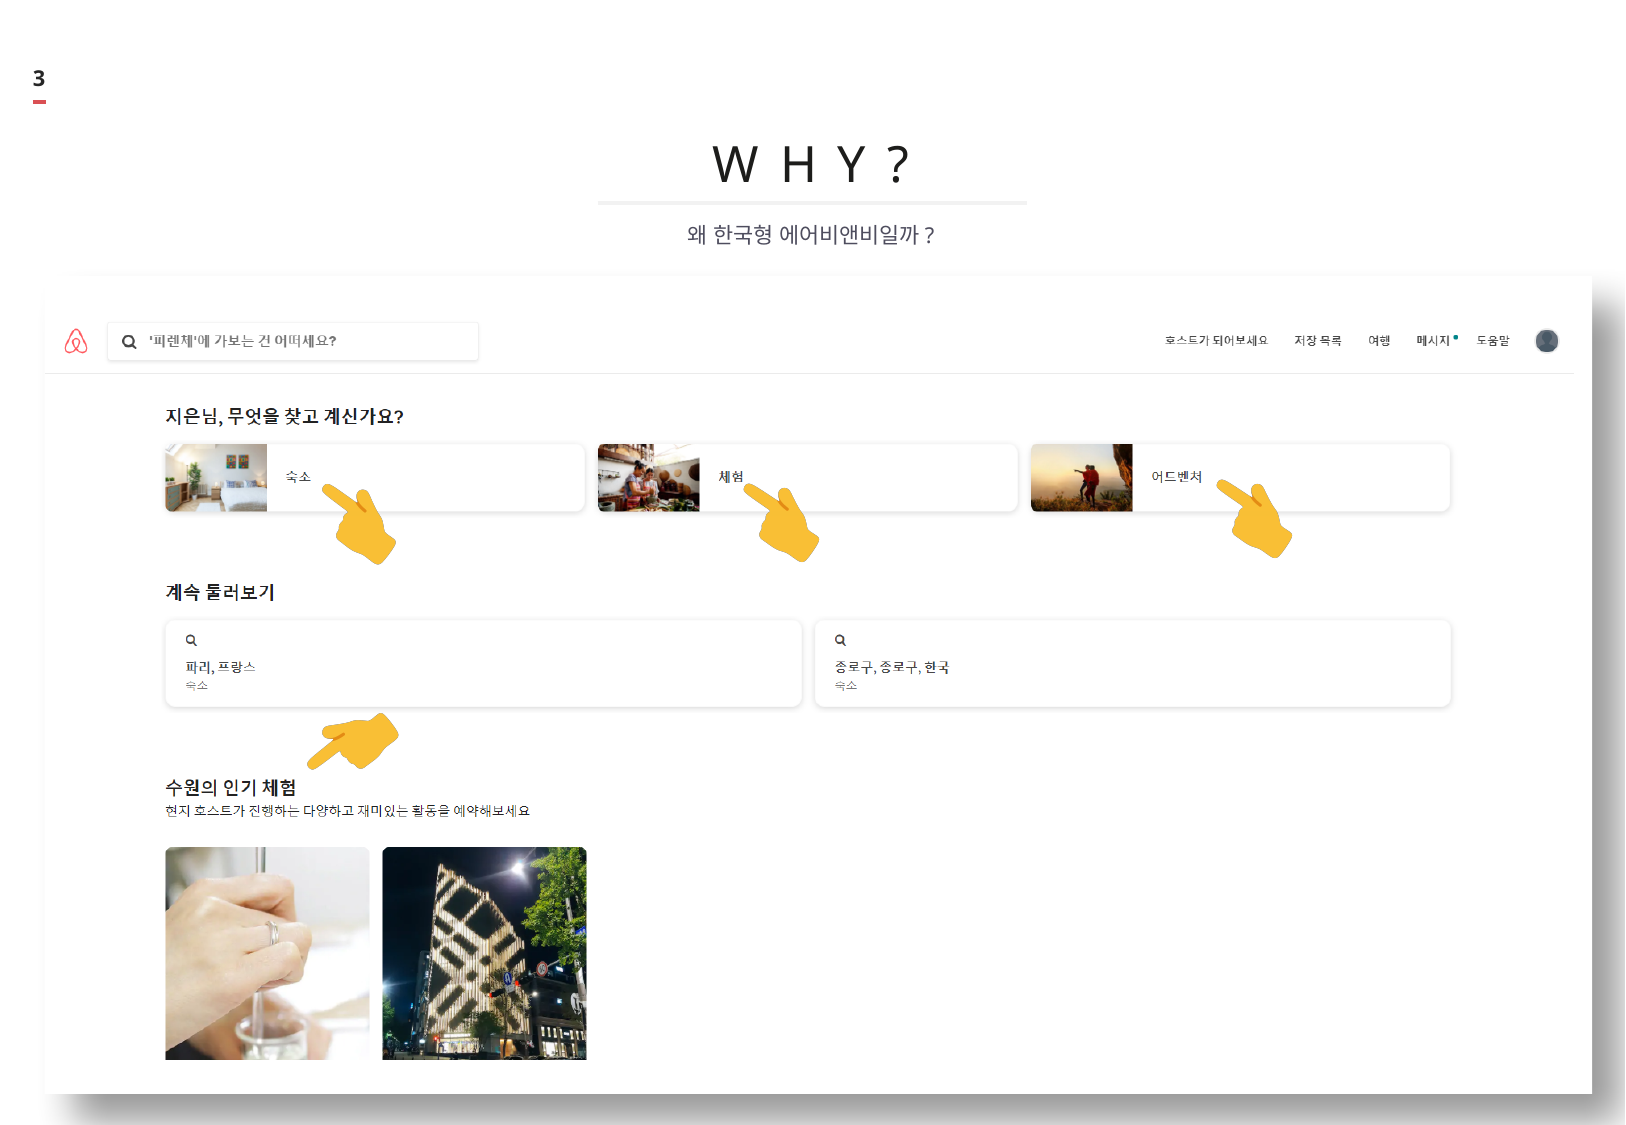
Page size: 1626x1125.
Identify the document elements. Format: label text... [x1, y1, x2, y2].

text_box 왜 한국형 에어비앤비일까? [215, 216, 1408, 253]
picture [45, 310, 1575, 1060]
text_box 3 [32, 42, 57, 114]
text_box [43, 274, 1594, 1096]
text_box WHY? [215, 134, 1408, 192]
